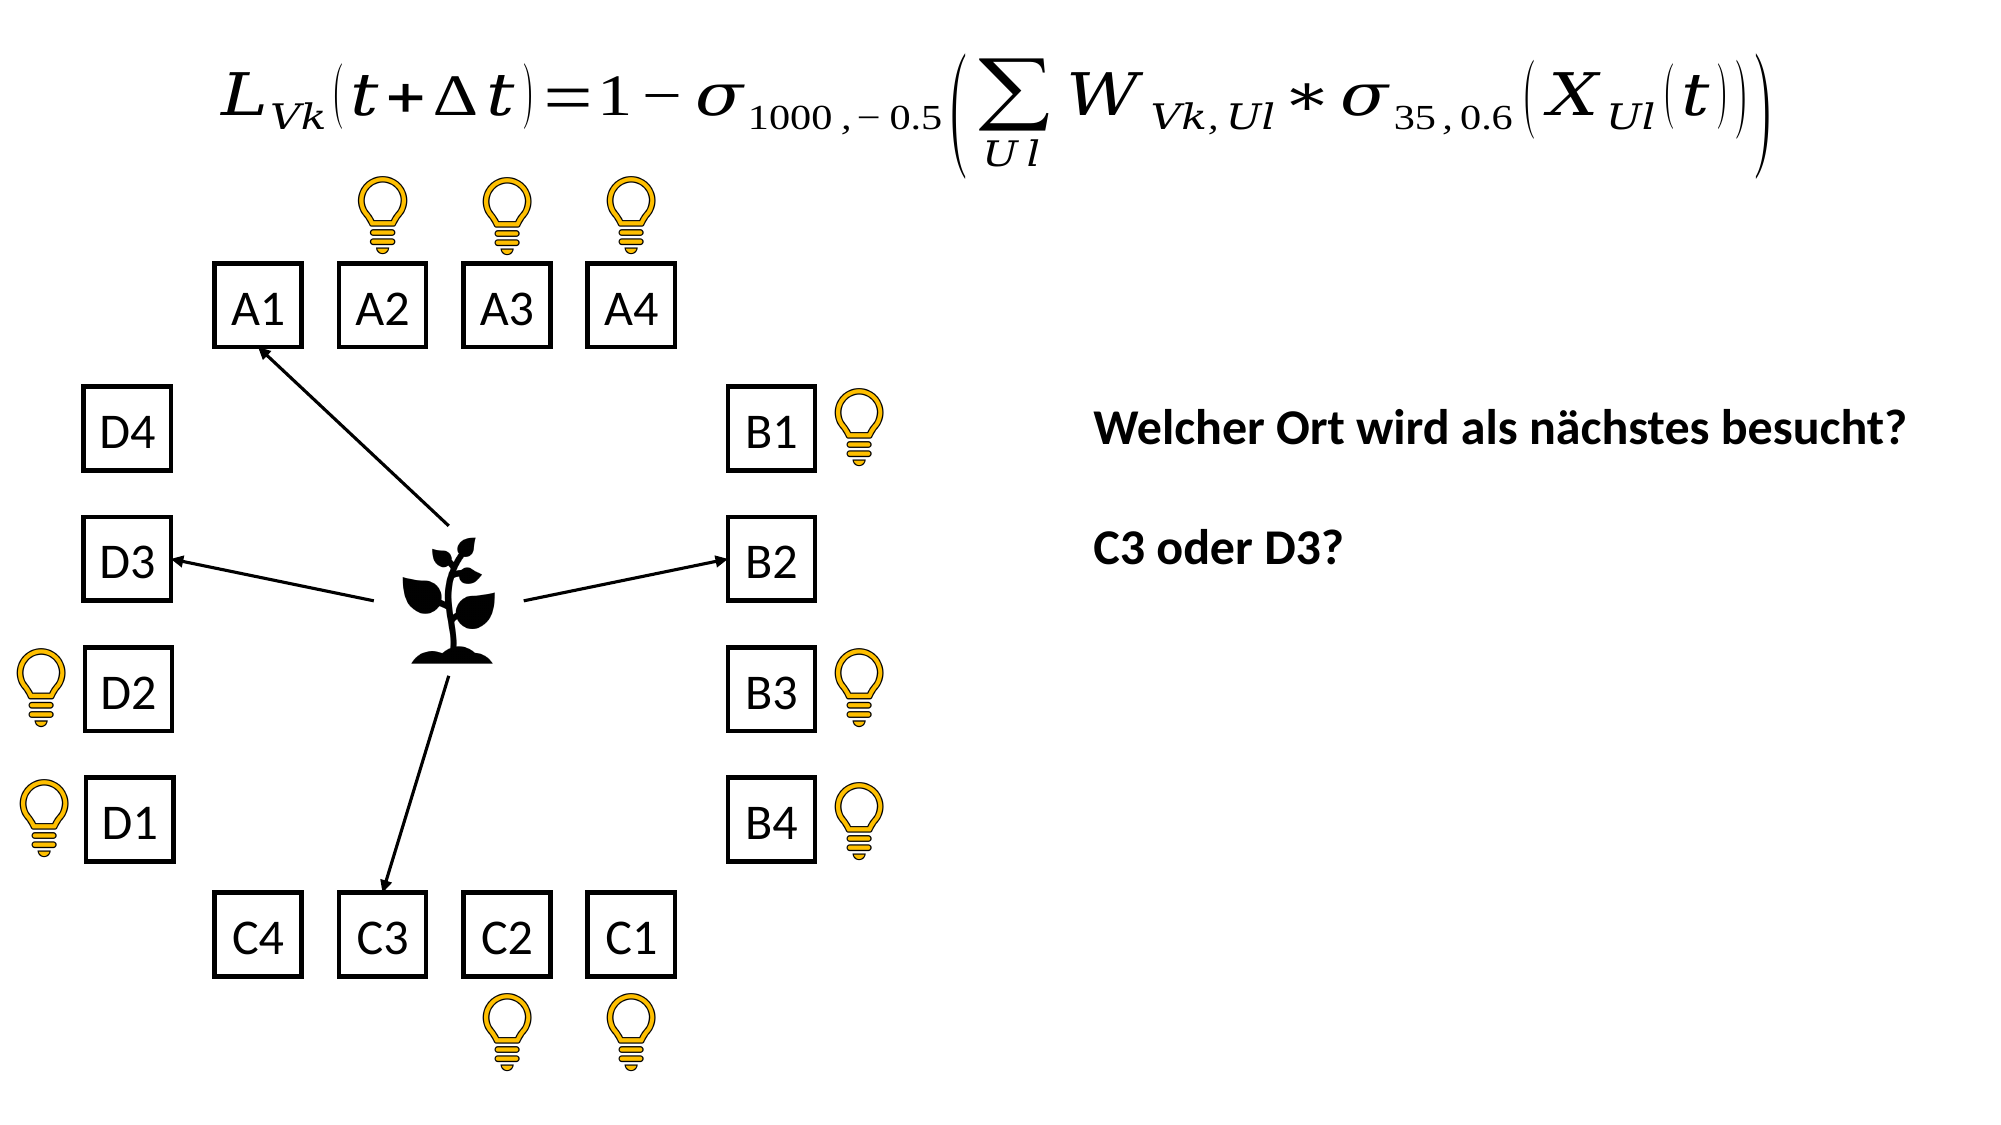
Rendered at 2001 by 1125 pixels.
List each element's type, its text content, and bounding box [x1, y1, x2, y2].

text_box B2 [727, 516, 816, 602]
text_box D3 [83, 516, 172, 602]
text_box A2 [338, 262, 427, 346]
text_box B4 [727, 777, 815, 863]
text_box B1 [727, 386, 815, 471]
picture [815, 383, 903, 471]
text_box A4 [587, 262, 676, 348]
picture [463, 172, 551, 260]
picture [815, 643, 903, 732]
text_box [523, 558, 728, 601]
text_box C4 [214, 892, 303, 977]
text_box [382, 675, 449, 893]
text_box D1 [85, 777, 174, 863]
text_box A3 [462, 262, 552, 348]
picture [587, 171, 675, 259]
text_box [258, 346, 449, 526]
text_box Welcher Ort wird als nächstes besucht? C3 oder D3? [1078, 386, 1923, 582]
picture [463, 988, 551, 1076]
picture [587, 988, 675, 1076]
text_box D2 [85, 646, 173, 732]
picture [0, 774, 88, 862]
text_box C1 [587, 892, 676, 977]
text_box C3 [338, 892, 427, 977]
picture [815, 777, 903, 866]
text_box D4 [83, 386, 172, 471]
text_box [170, 558, 374, 601]
text_box A1 [214, 262, 303, 348]
text_box B3 [727, 646, 815, 732]
text_box C2 [462, 892, 552, 977]
picture [373, 525, 524, 676]
picture [338, 171, 427, 259]
picture [0, 643, 85, 732]
